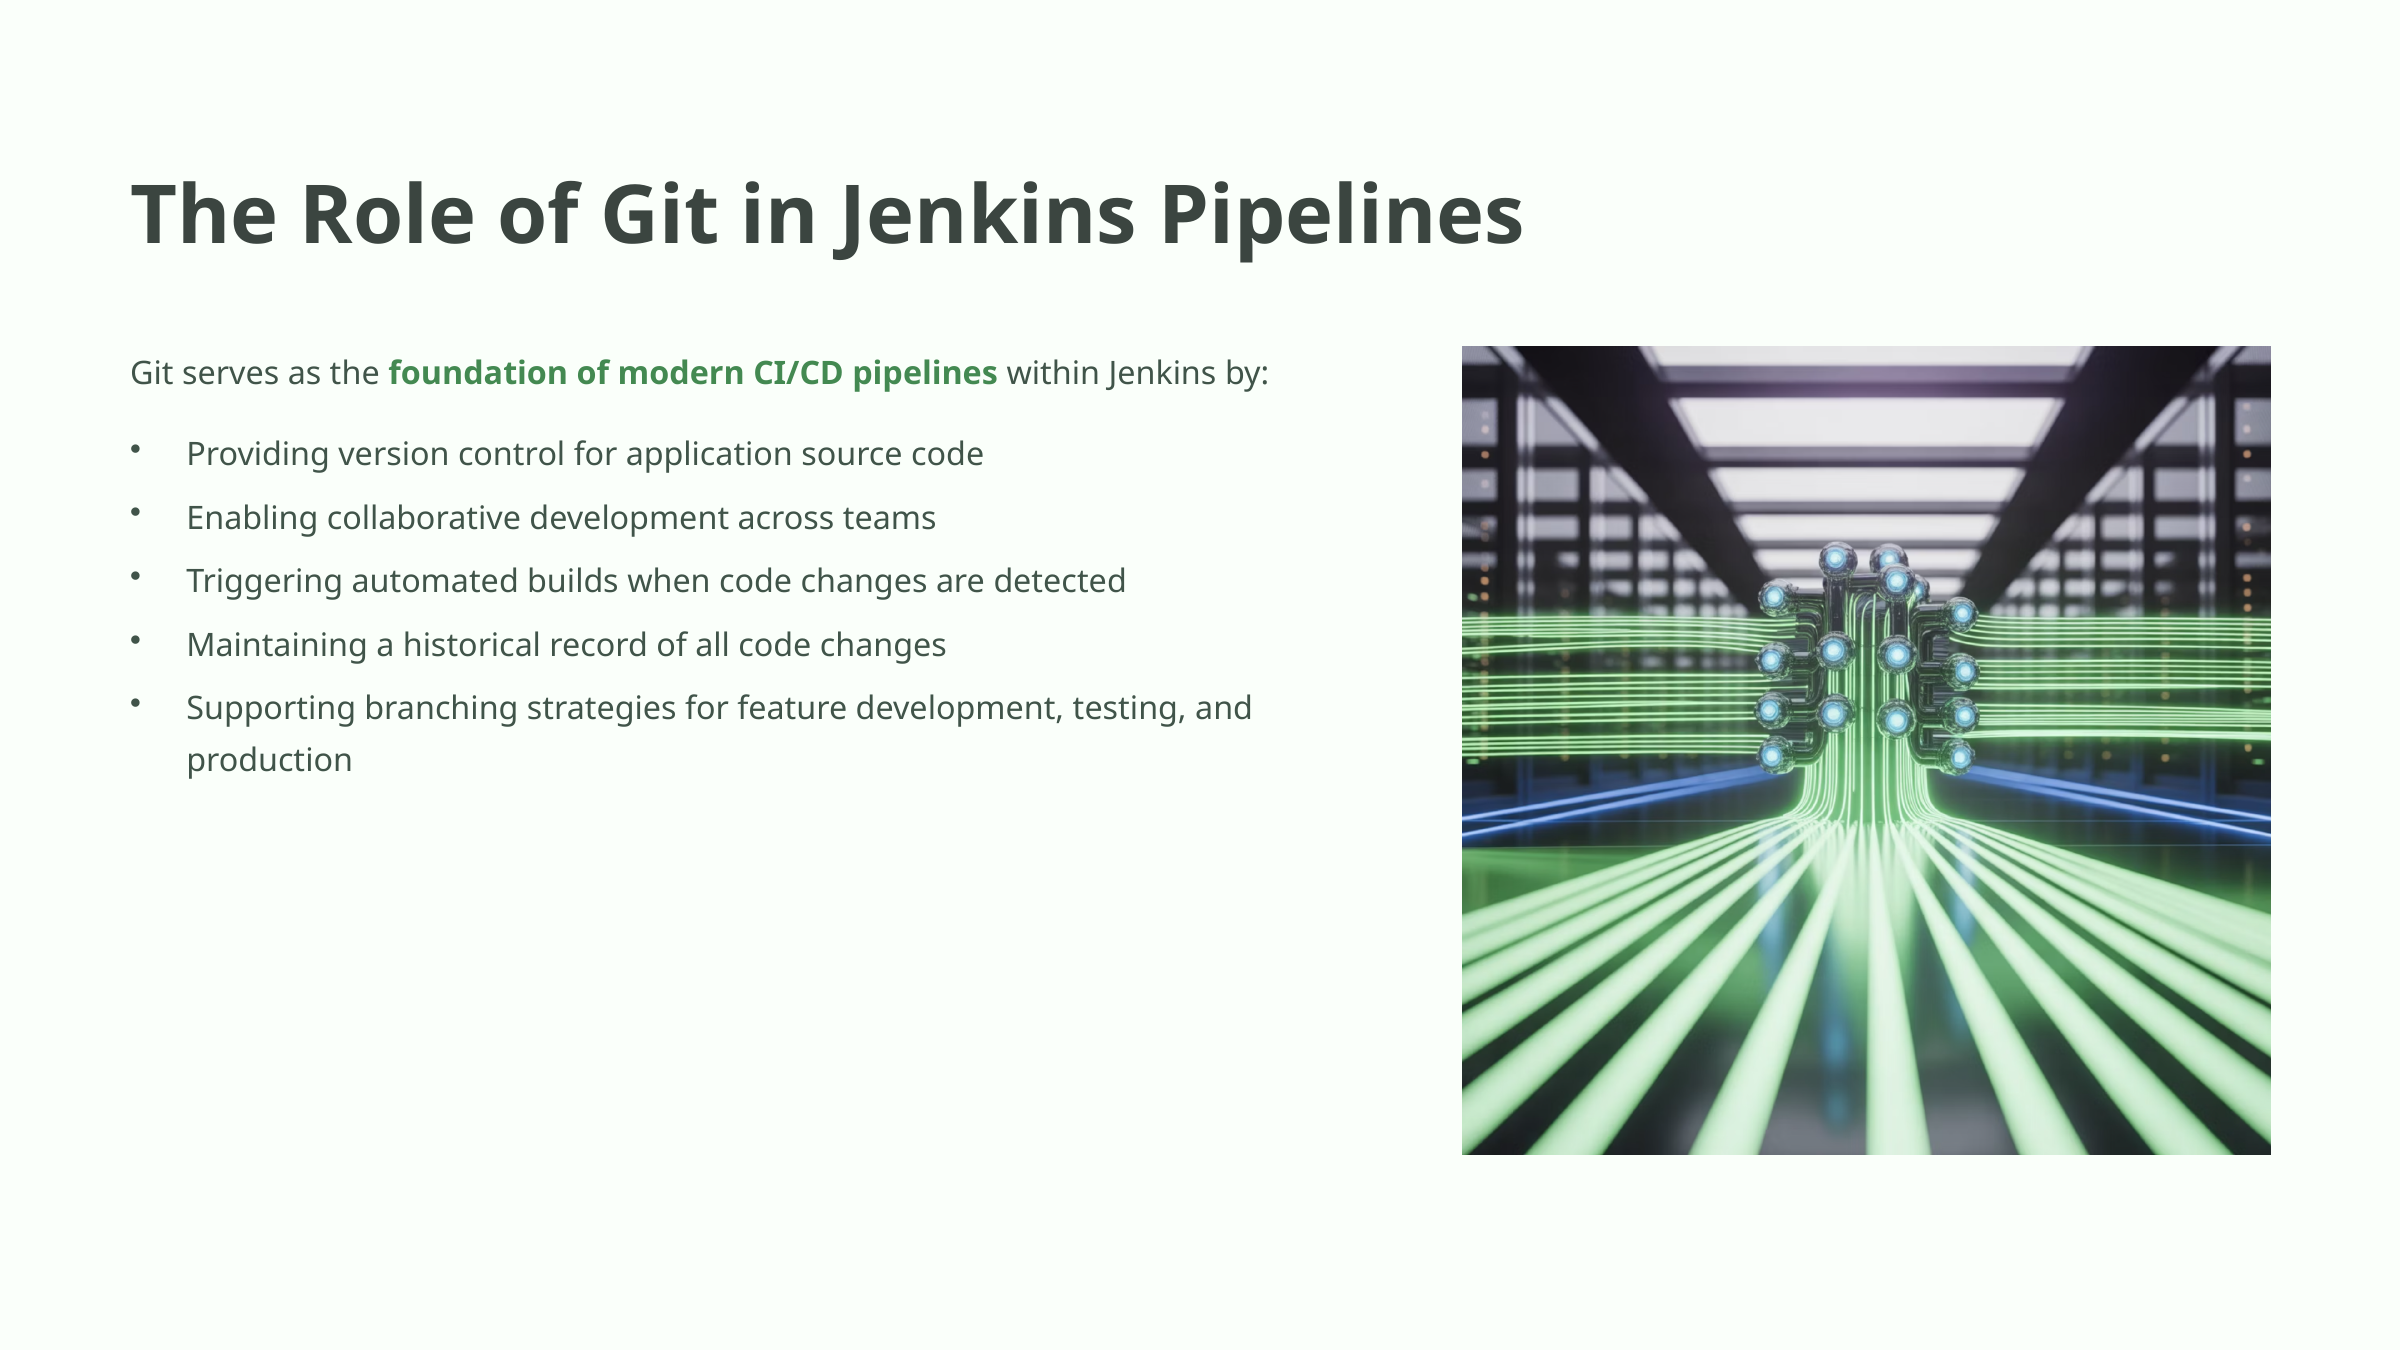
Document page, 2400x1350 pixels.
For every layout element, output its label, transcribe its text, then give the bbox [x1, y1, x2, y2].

text_box Enabling collaborative development across teams [130, 483, 1383, 536]
text_box Git serves as the foundation of modern CI/CD pipelines within Jenkins by: [130, 338, 1383, 391]
picture [1462, 346, 2271, 1155]
text_box Providing version control for application source code [130, 420, 1383, 473]
text_box Maintaining a historical record of all code changes [130, 610, 1383, 663]
text_box Triggering automated builds when code changes are detected [130, 547, 1383, 600]
text_box The Role of Git in Jenkins Pipelines [130, 158, 1582, 261]
text_box Supporting branching strategies for feature development, testing, and production [130, 674, 1383, 779]
